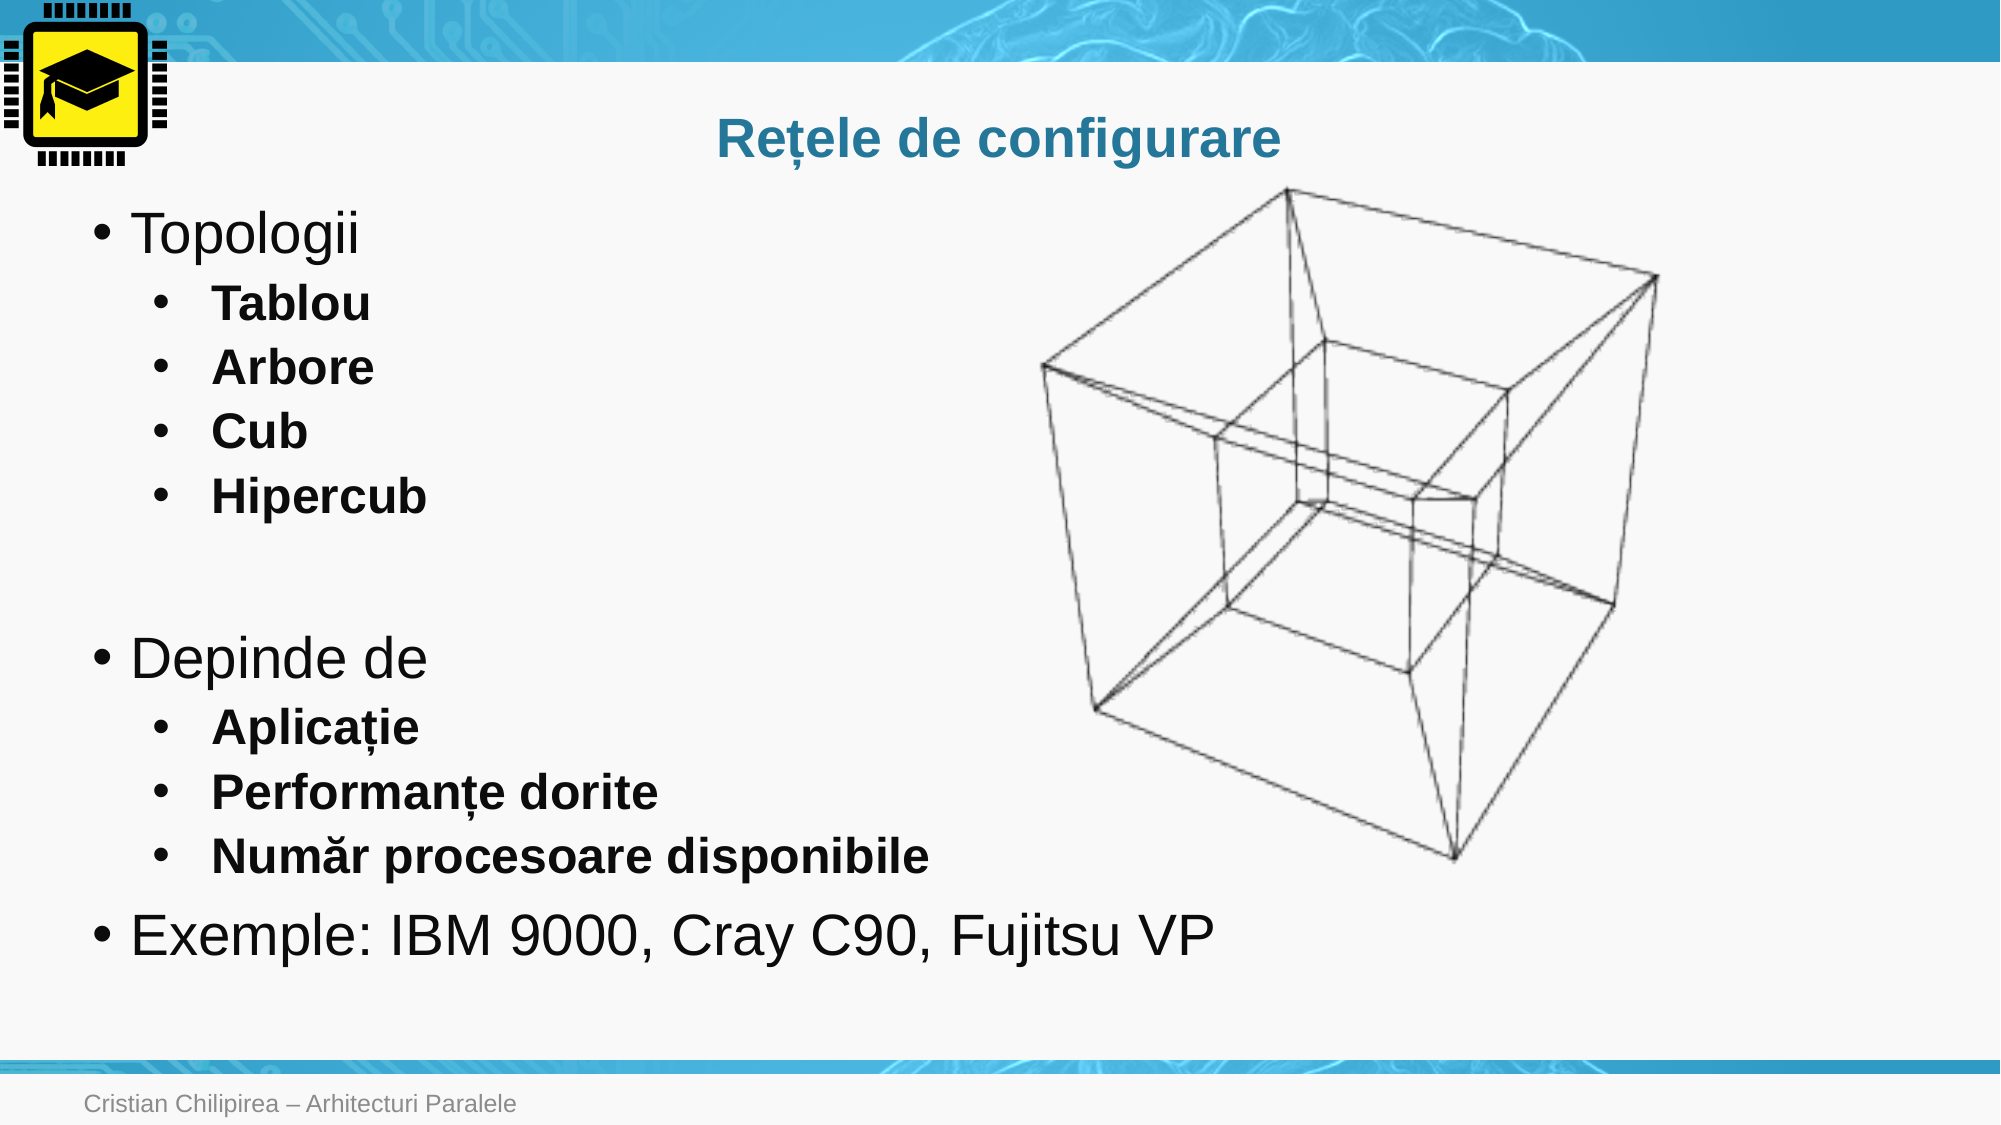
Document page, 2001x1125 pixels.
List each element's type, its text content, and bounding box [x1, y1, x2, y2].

footer Cristian Chilipirea – Arhitecturi Paralele [68, 1083, 1542, 1125]
picture [0, 1060, 2000, 1074]
picture [1025, 177, 1674, 880]
list Topologii Tablou Arbore Cub Hipercub Depinde de Aplicație Performanțe dorite Număr procesoare disponibile Exemple: IBM 9000, Cray C90, Fujitsu VP [77, 196, 1955, 1014]
title Rețele de configurare [301, 102, 1699, 178]
picture [0, 0, 2000, 166]
